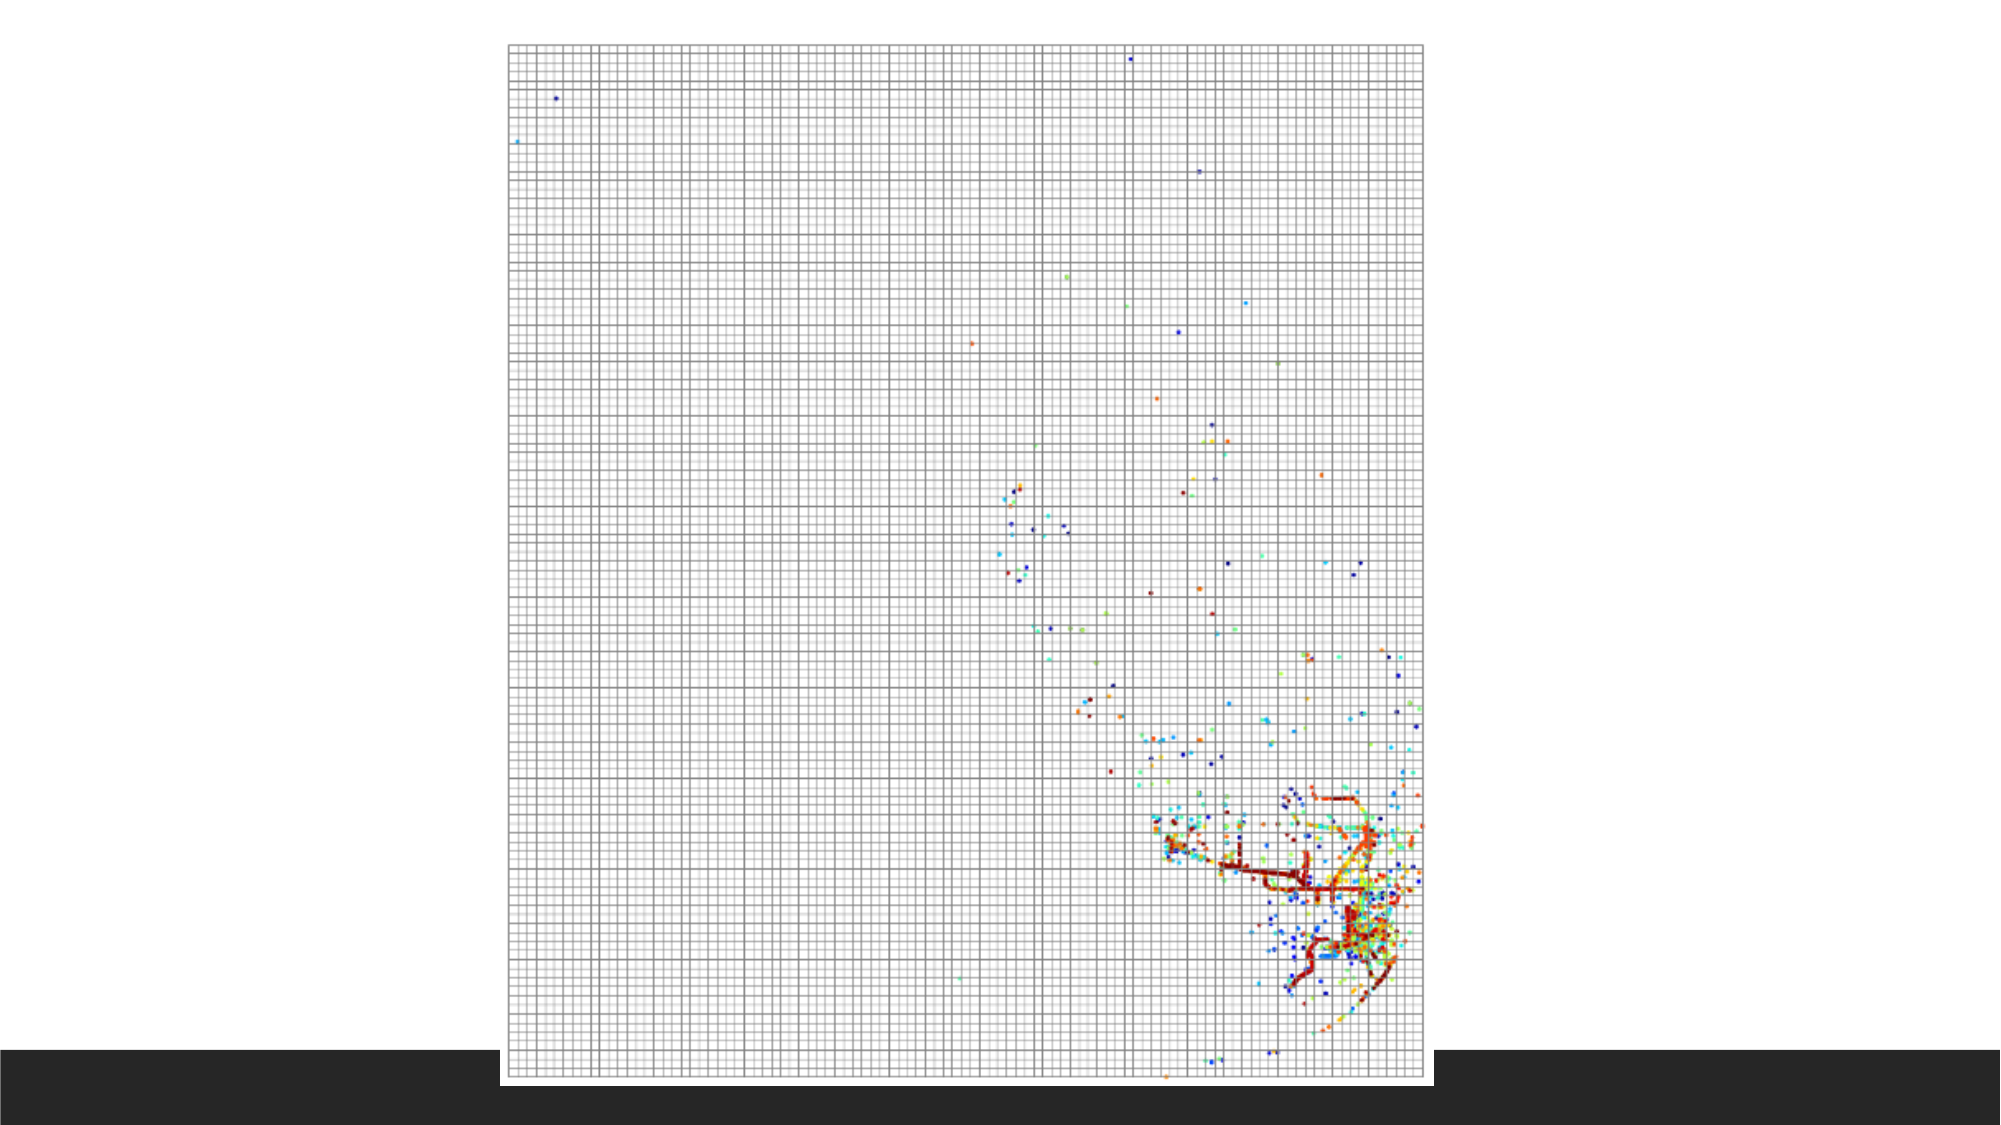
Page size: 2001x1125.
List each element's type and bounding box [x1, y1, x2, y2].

picture [500, 38, 1435, 1087]
